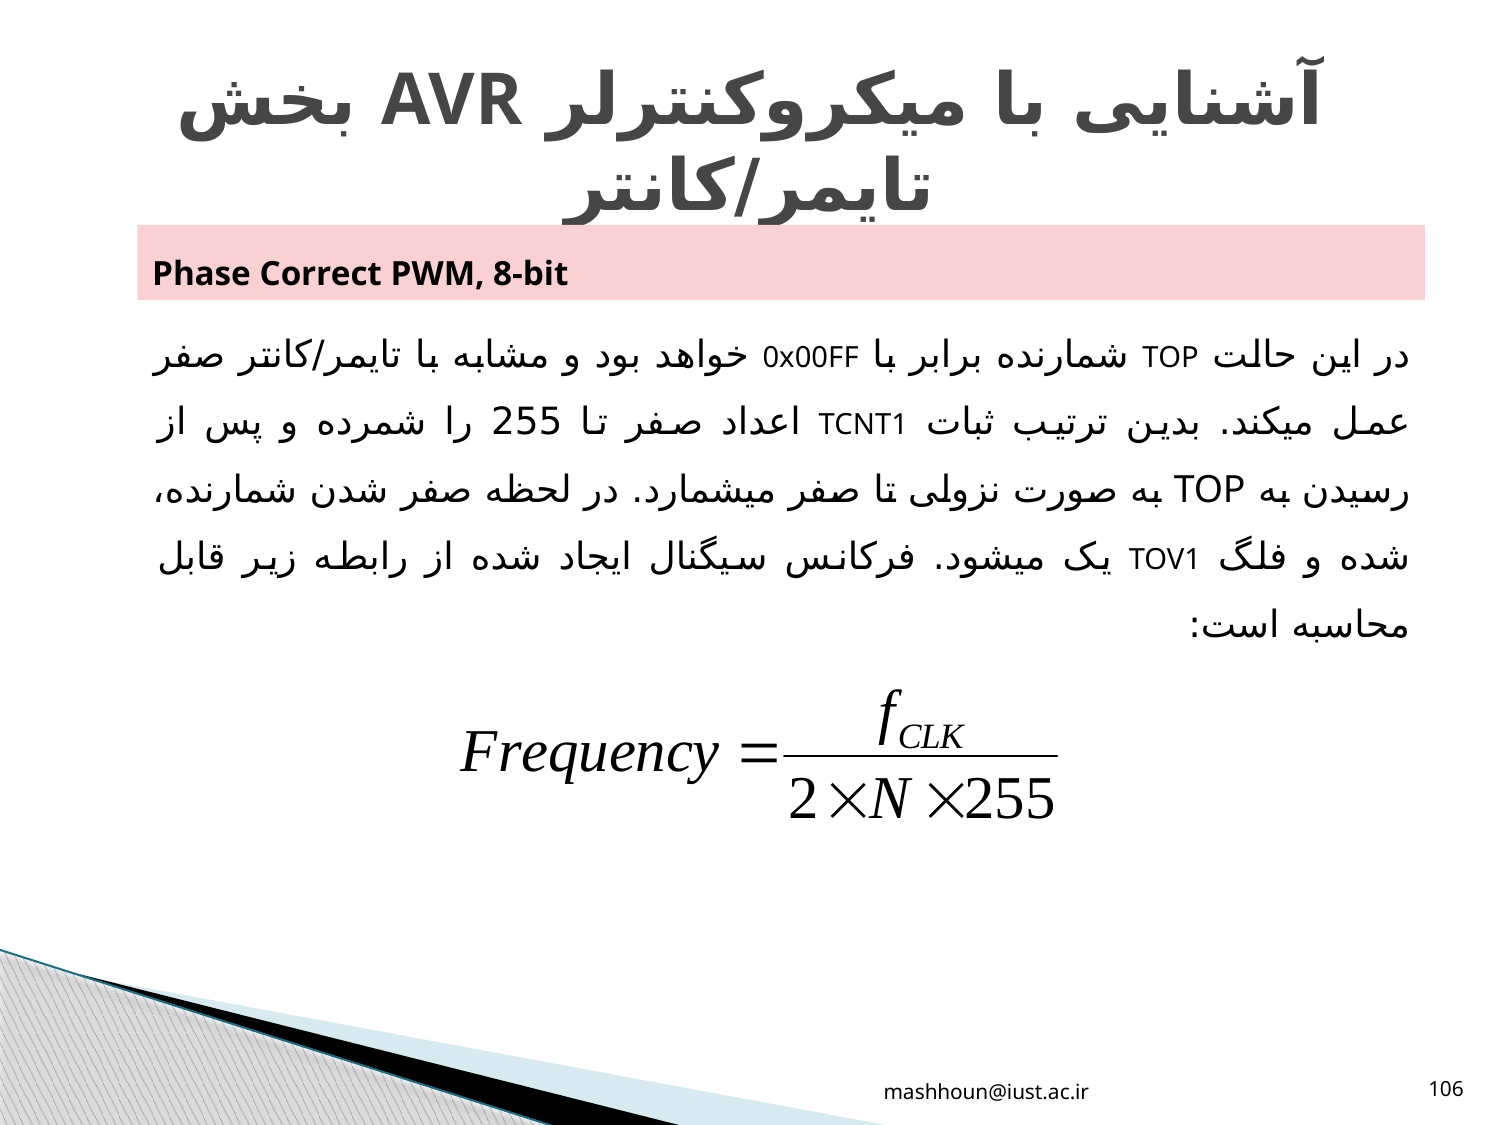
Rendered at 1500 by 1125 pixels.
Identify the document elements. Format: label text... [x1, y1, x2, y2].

slide_number 106 [1400, 1051, 1479, 1112]
footer mashhoun@iust.ac.ir [718, 1051, 1105, 1112]
text_box Phase Correct PWM, 8-bit [137, 224, 1425, 299]
text_box در این حالت TOP شمارنده برابر با 0x00FF خواهد بود و مشابه با تایمر/کانتر صفر عمل میکند. بدین ترتیب ثبات TCNT1 اعداد صفر تا 255 را شمرده و پس از رسیدن به TOP به صورت نزولی تا صفر میشمارد. در لحظه صفر شدن شمارنده، شده و فلگ TOV1 یک میشود. فرکانس سیگنال ایجاد شده از رابطه زیر قابل محاسبه است: [137, 299, 1425, 1000]
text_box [449, 674, 1069, 833]
title آشنایی با میکروکنترلر AVR بخش تایمر/کانتر [75, 45, 1425, 233]
